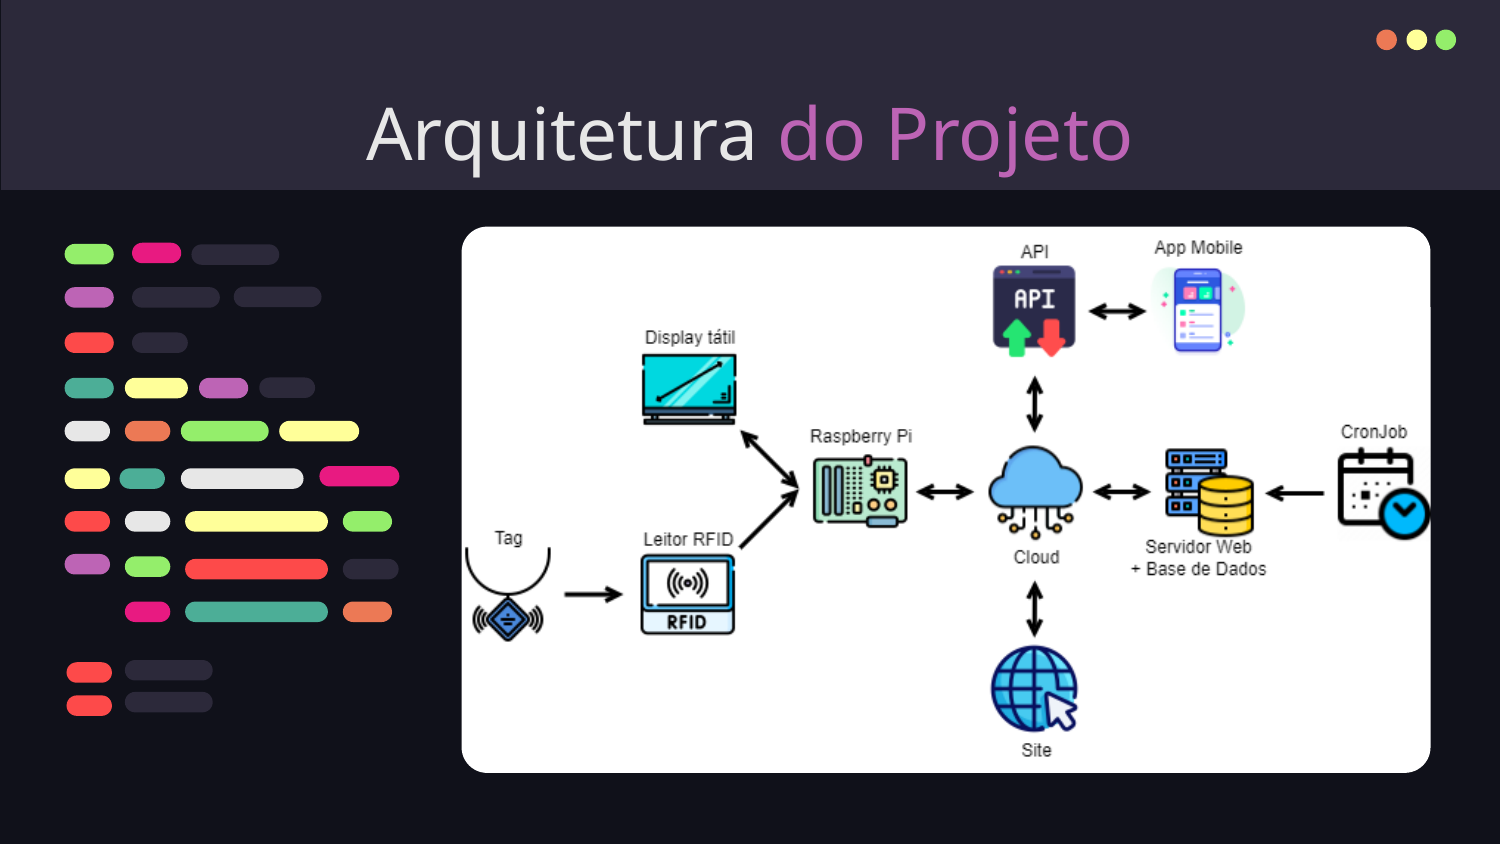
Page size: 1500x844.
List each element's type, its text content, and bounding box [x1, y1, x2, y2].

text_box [64, 242, 400, 717]
title Arquitetura do Projeto [118, 72, 1382, 167]
picture [461, 226, 1431, 774]
